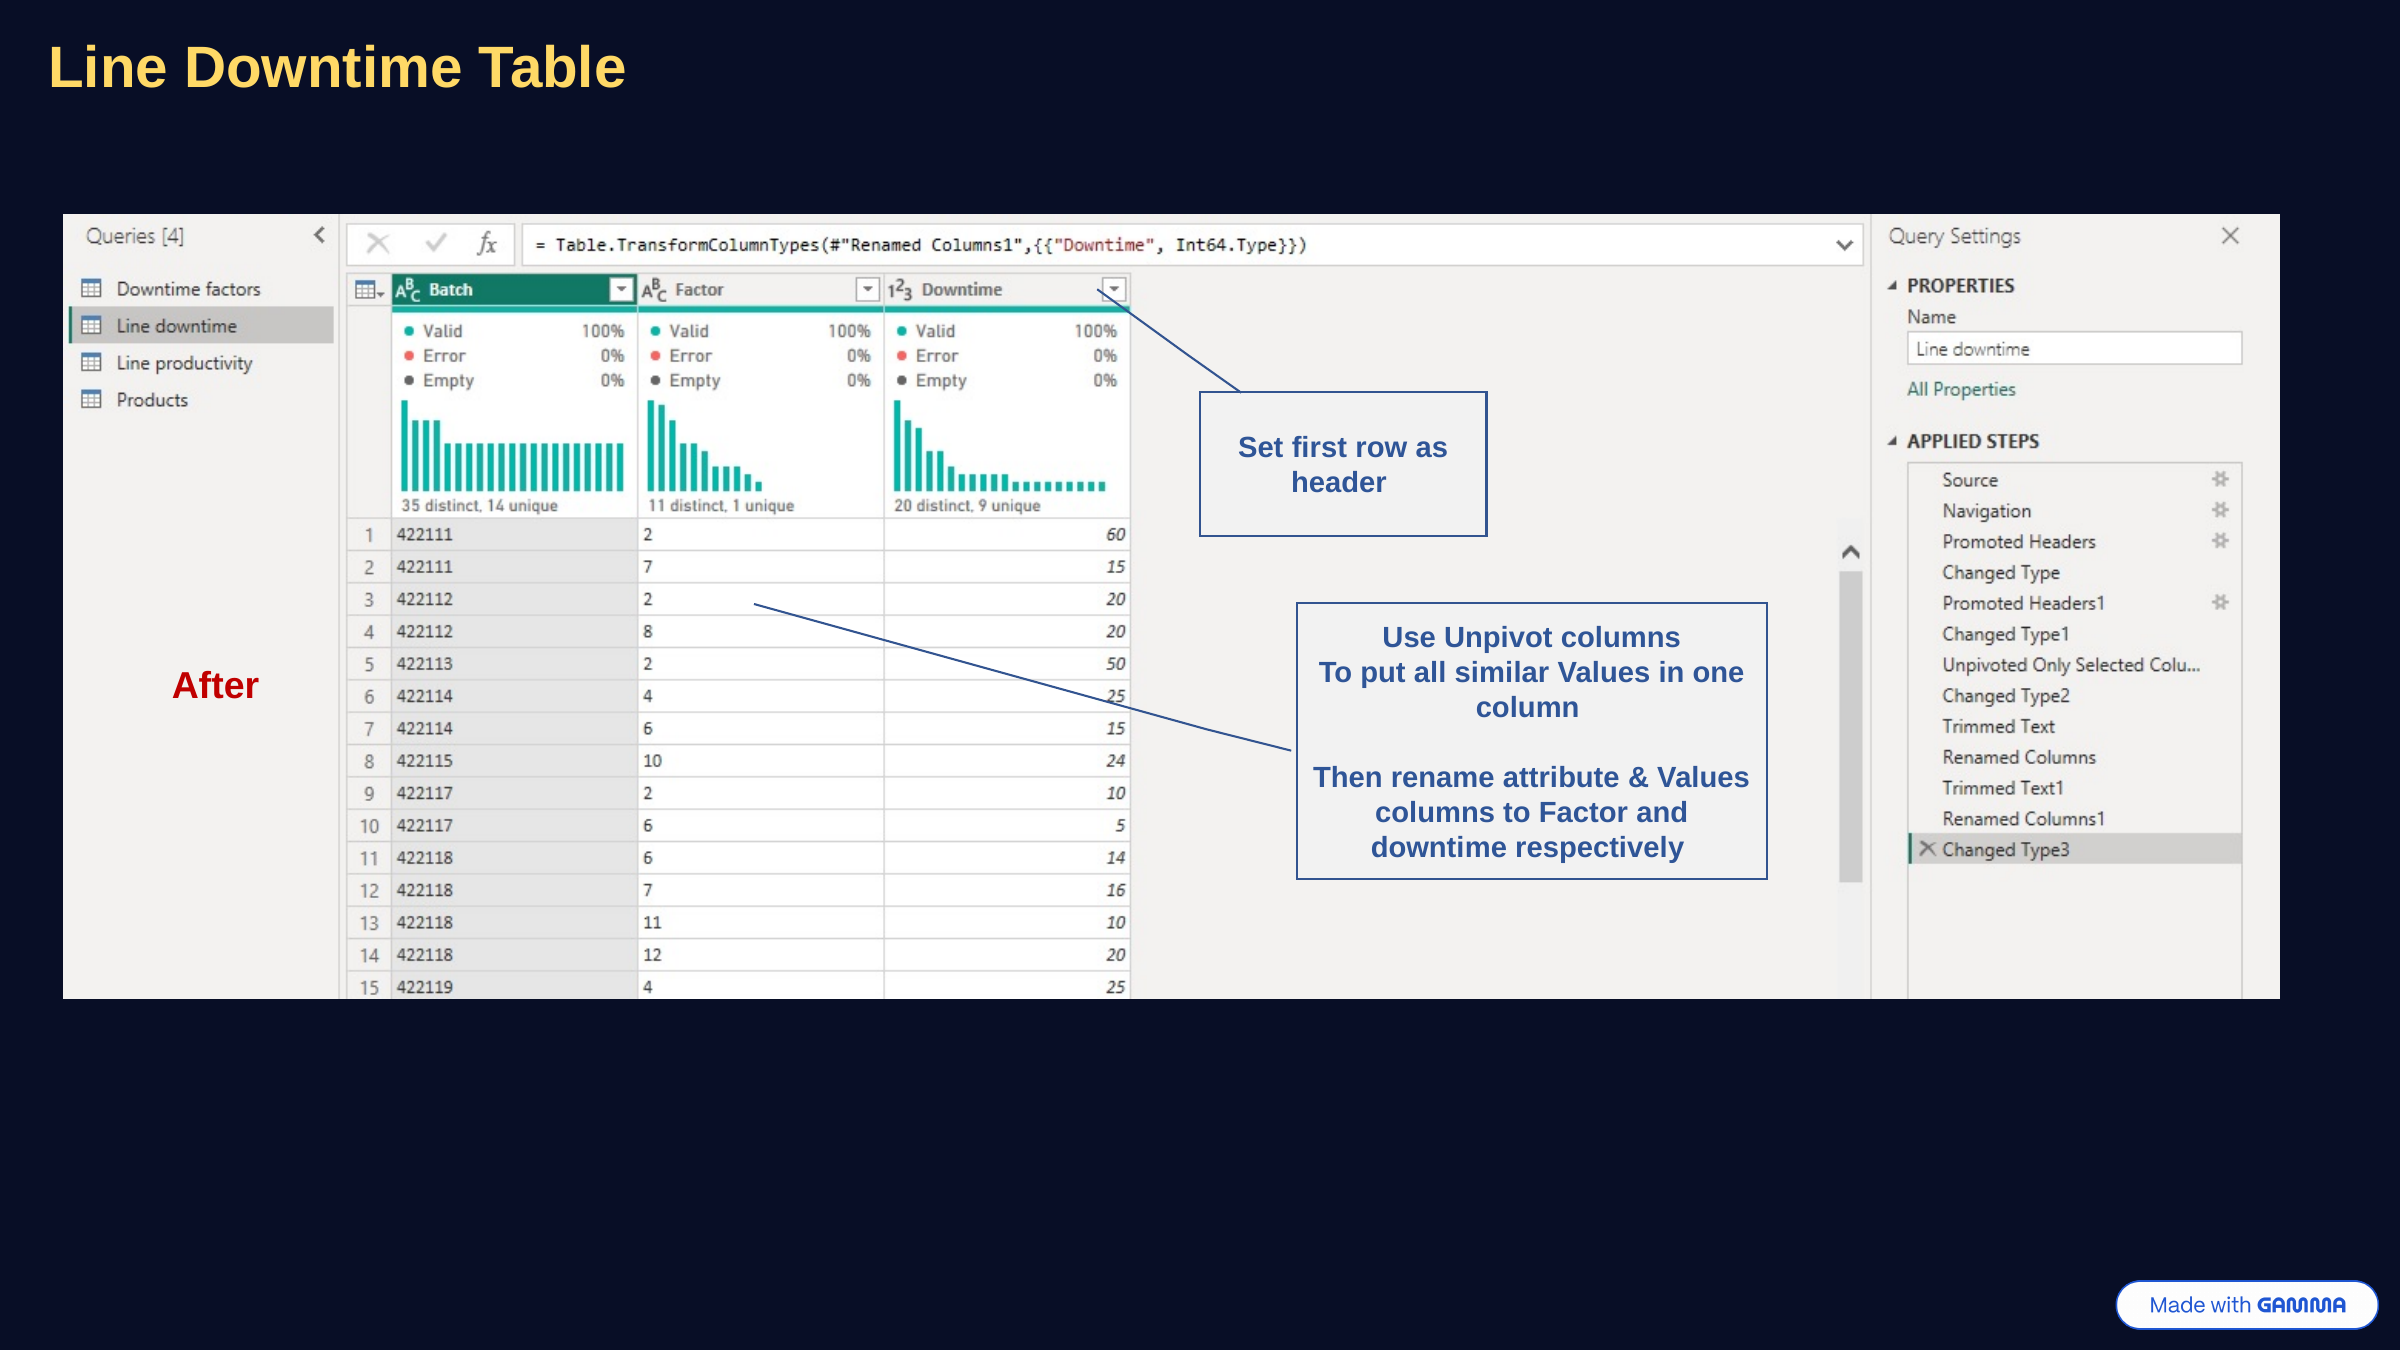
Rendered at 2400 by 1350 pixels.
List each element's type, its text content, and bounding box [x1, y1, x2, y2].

picture [62, 214, 2280, 999]
picture [2106, 1271, 2389, 1339]
text_box Line Downtime Table [48, 39, 869, 121]
